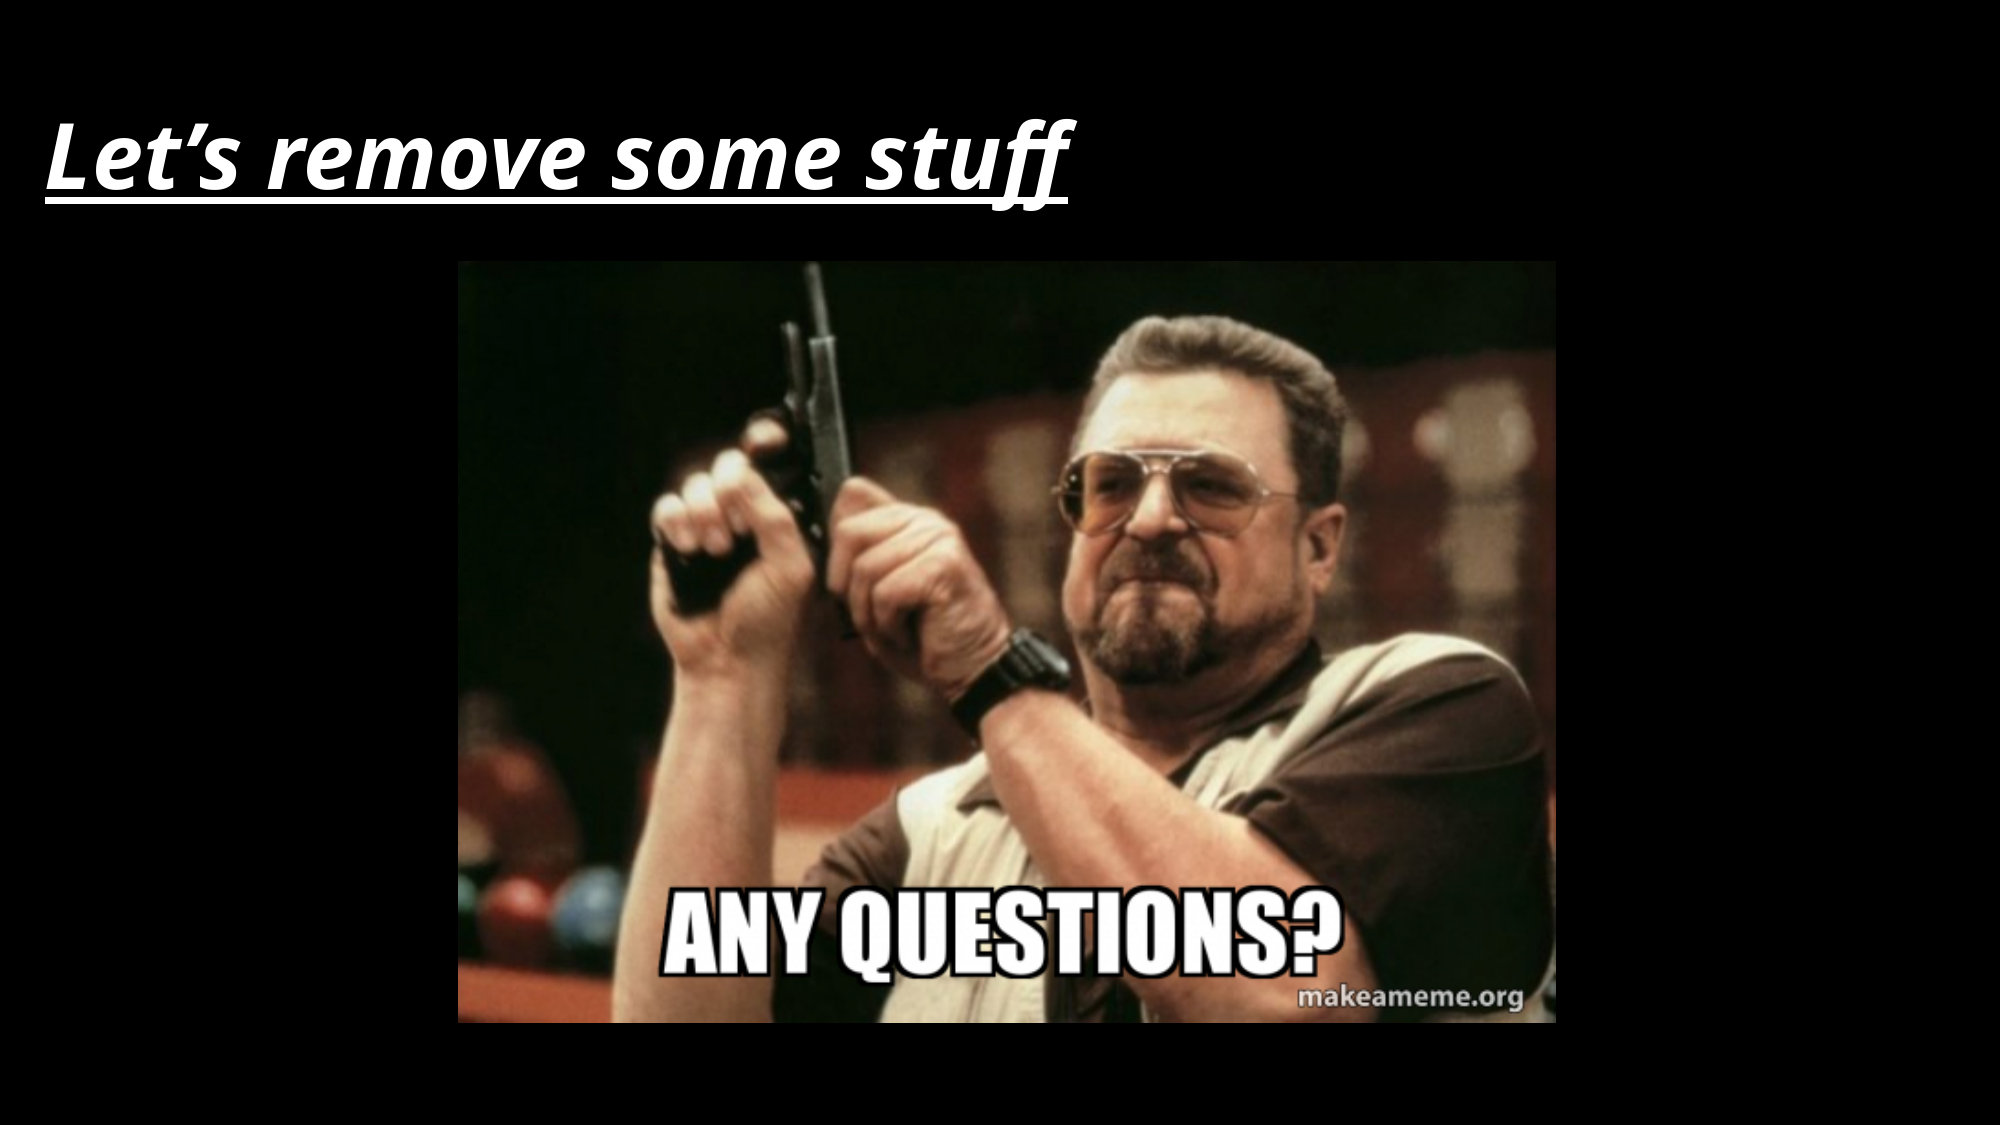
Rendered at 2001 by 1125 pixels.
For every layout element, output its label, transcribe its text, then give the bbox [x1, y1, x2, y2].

title Let’s remove some stuff [29, 51, 1755, 270]
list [458, 261, 1556, 1023]
